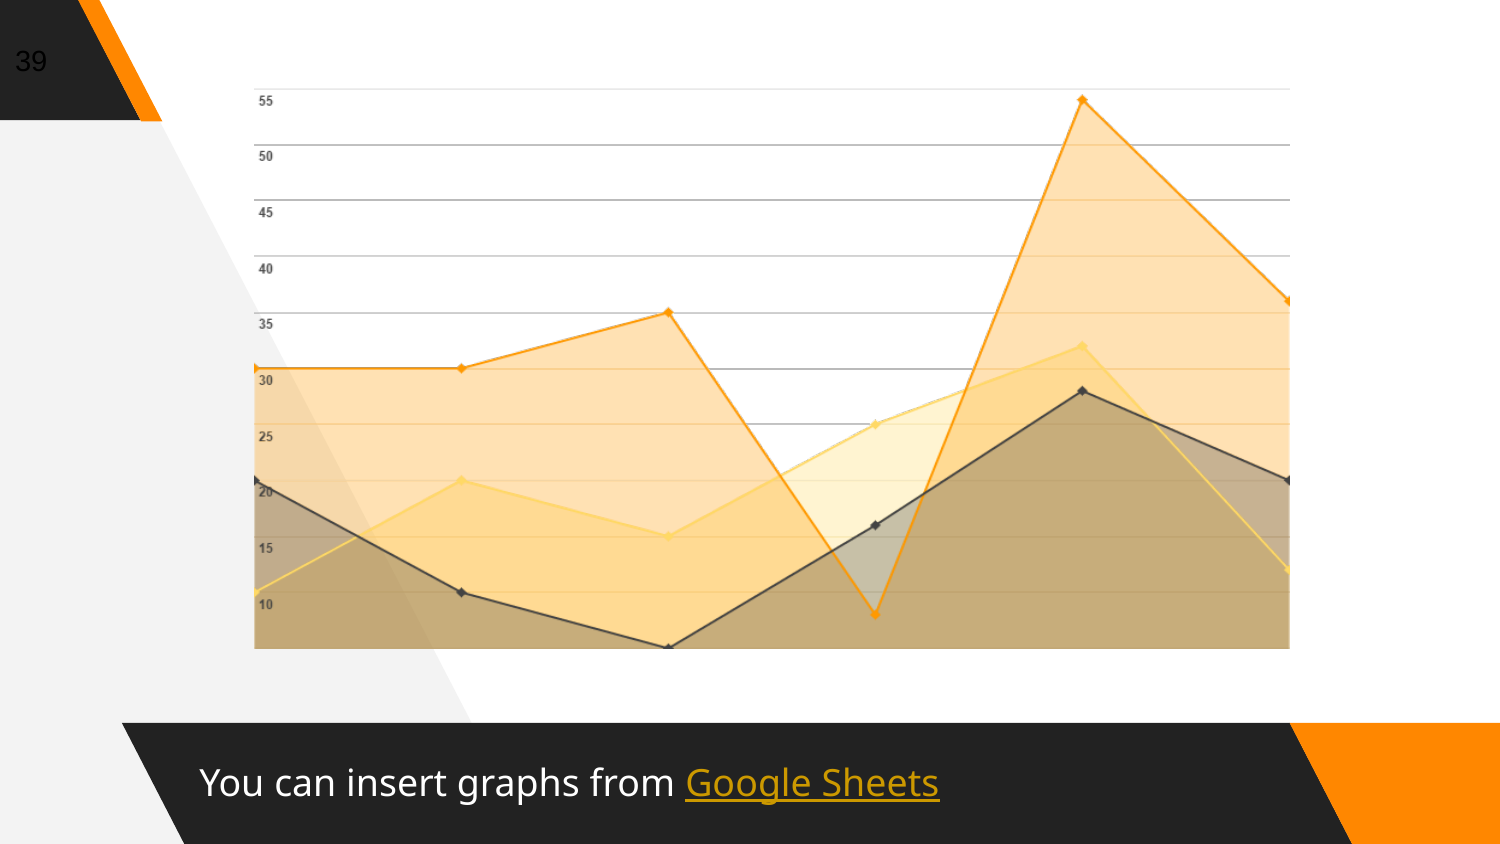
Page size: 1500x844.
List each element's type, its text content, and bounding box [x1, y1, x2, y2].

slide_number 39 [0, 0, 98, 121]
list You can insert graphs from Google Sheets [184, 722, 1290, 844]
picture [253, 88, 1290, 649]
